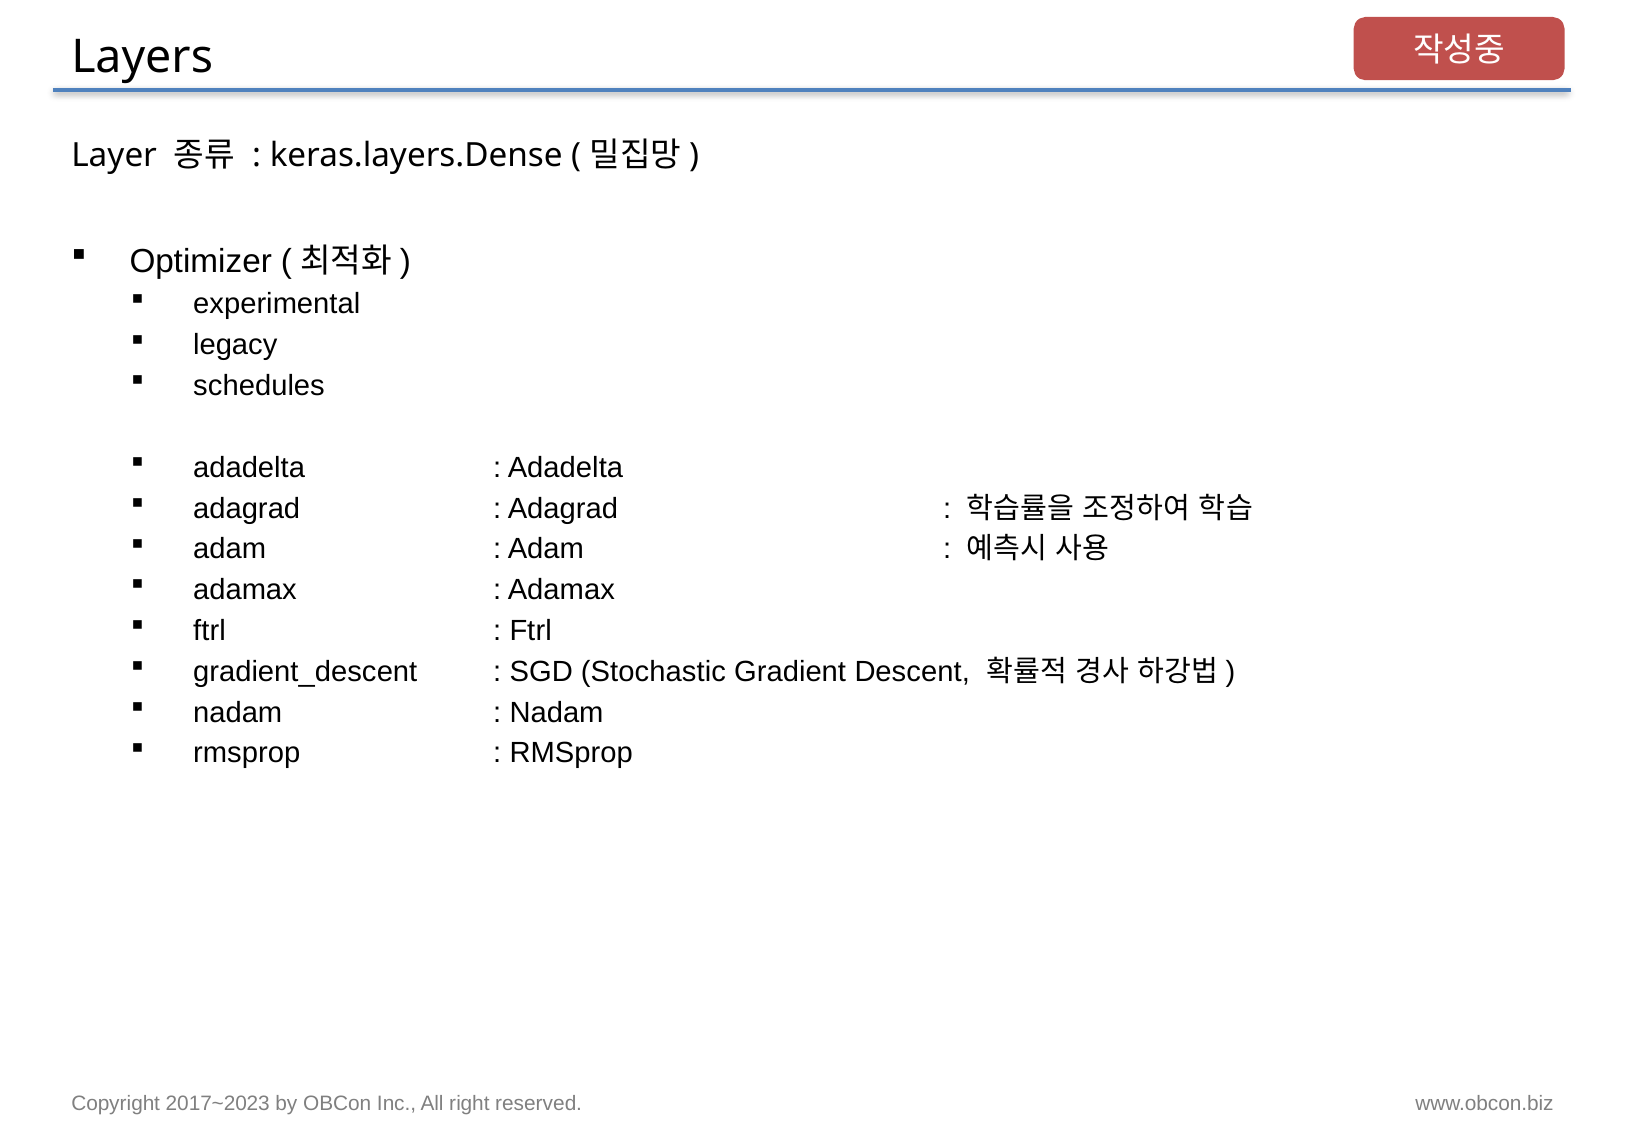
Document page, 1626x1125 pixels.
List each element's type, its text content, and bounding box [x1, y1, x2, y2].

list Layer 종류 : keras.layers.Dense (밀집망) [56, 125, 1569, 181]
title Layers [56, 19, 1569, 90]
text_box 작성중 [1353, 16, 1565, 81]
text_box Optimizer (최적화) experimental legacy schedules adadelta : Adadelta adagrad : Adagrad : 학습률을 조정하여 학습 adam : Adam : 예측시 사용 adamax : Adamax ftrl : Ftrl gradient_descent : SGD (Stochastic Gradient Descent, 확률적 경사 하강법) nadam : Nadam rmsprop : RMSprop [56, 231, 1569, 823]
